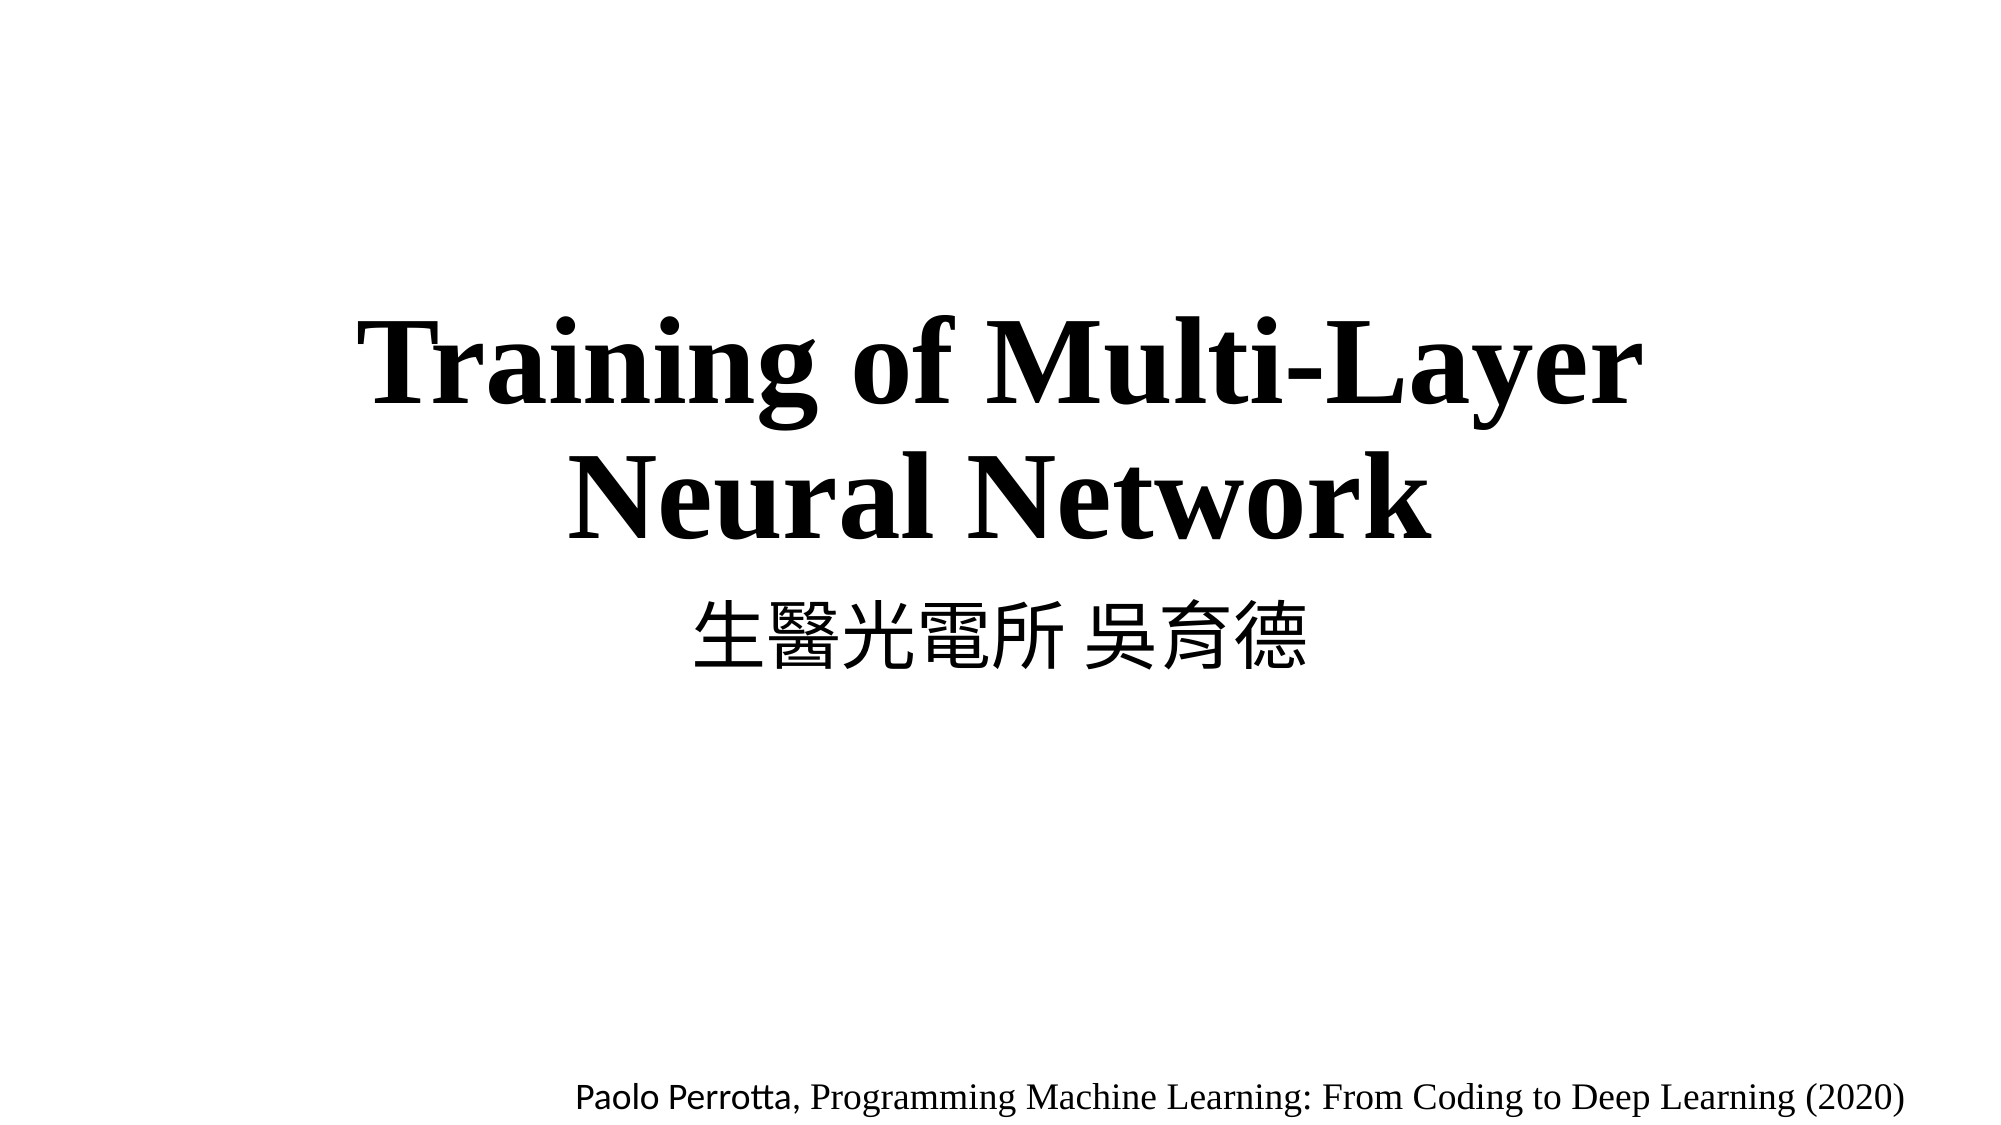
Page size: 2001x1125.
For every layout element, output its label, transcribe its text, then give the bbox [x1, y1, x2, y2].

text_box Paolo Perrotta, Programming Machine Learning: From Coding to Deep Learning (2020) [560, 1064, 1975, 1125]
subtitle 生醫光電所 吳育德 [249, 590, 1750, 863]
title Training of Multi-Layer Neural Network [249, 235, 1750, 574]
